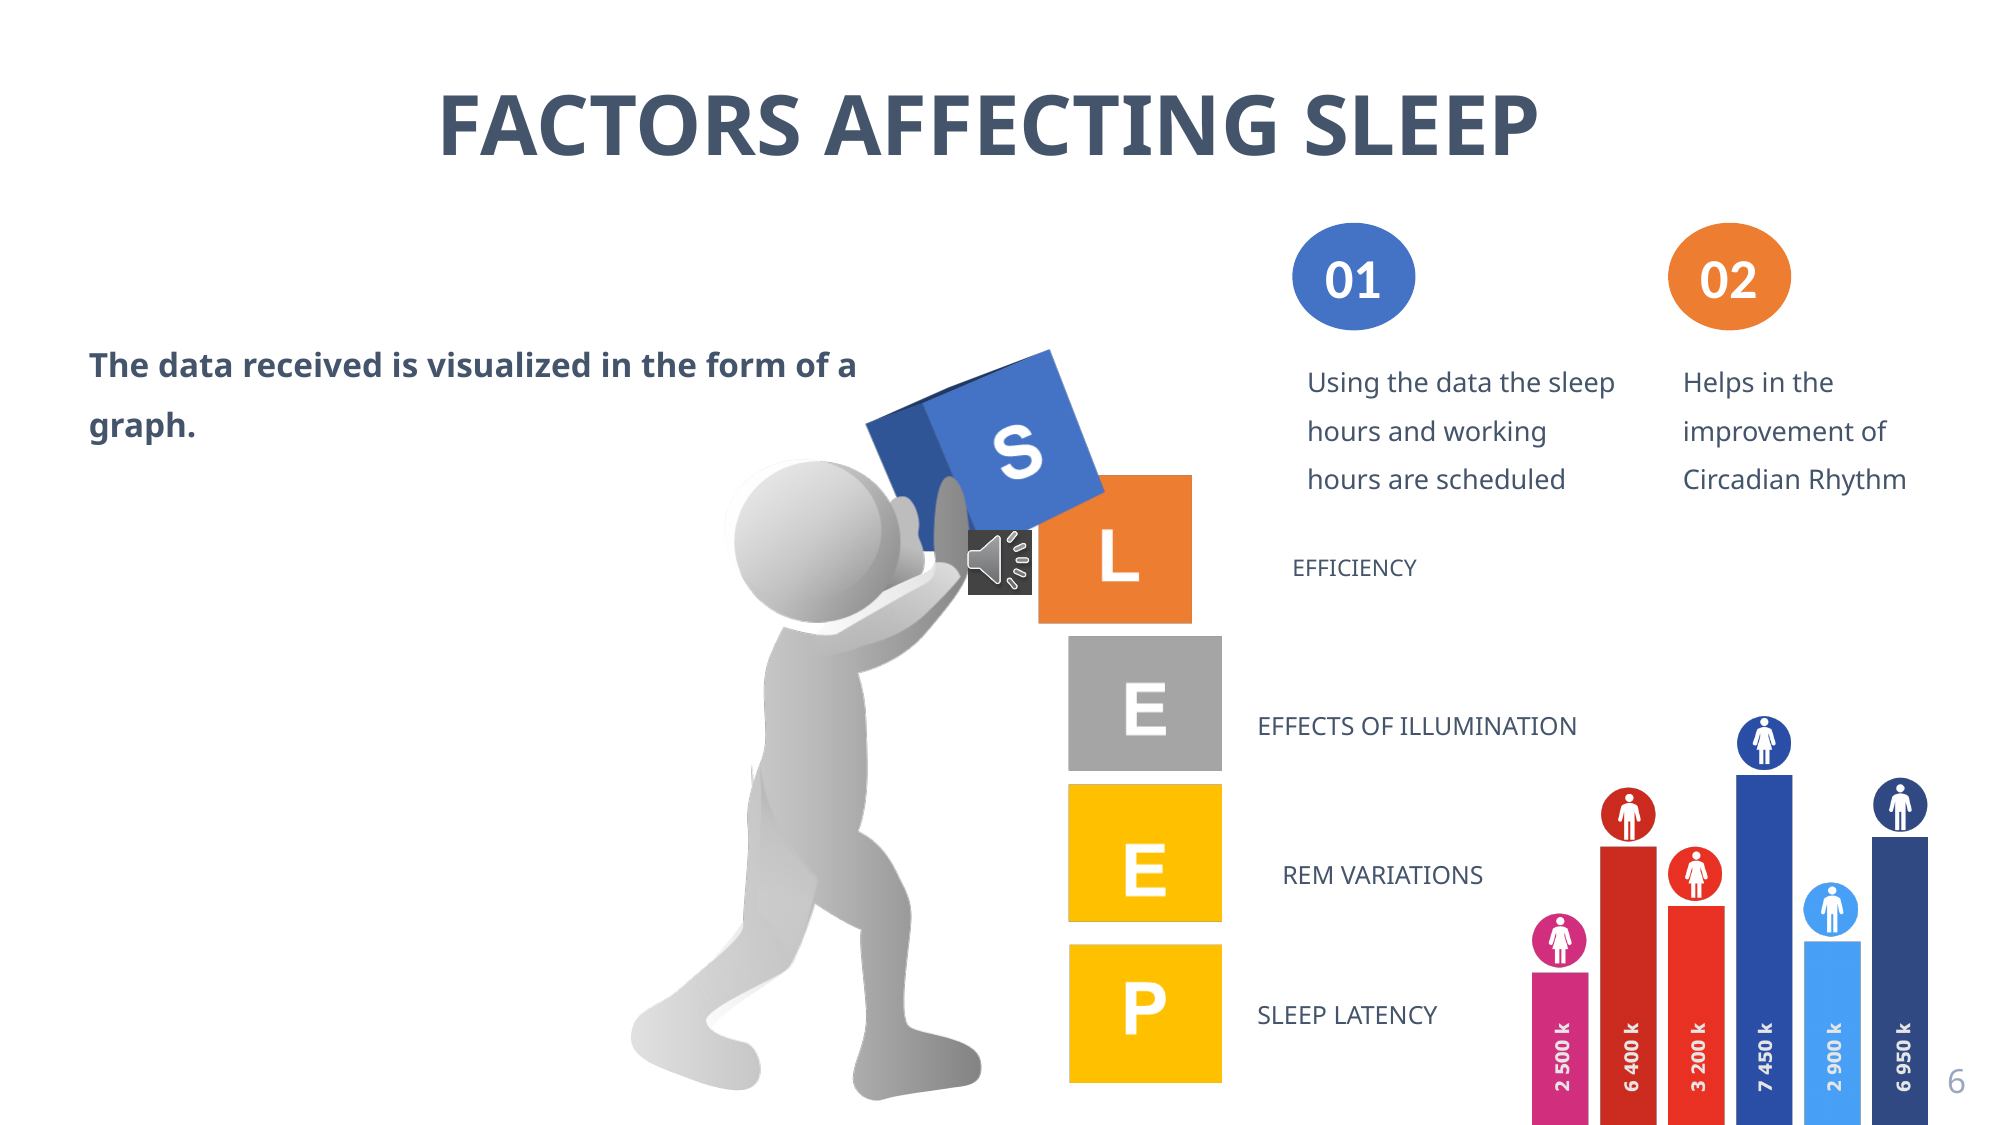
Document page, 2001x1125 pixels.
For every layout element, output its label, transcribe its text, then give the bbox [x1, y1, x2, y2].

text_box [1053, 532, 1621, 1125]
text_box The data received is visualized in the form of a graph. [74, 317, 932, 581]
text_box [1292, 222, 1639, 505]
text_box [1668, 222, 2000, 505]
picture [630, 349, 1222, 1101]
title FACTORS AFFECTING SLEEP [152, 62, 1848, 181]
picture [1532, 716, 1928, 1125]
